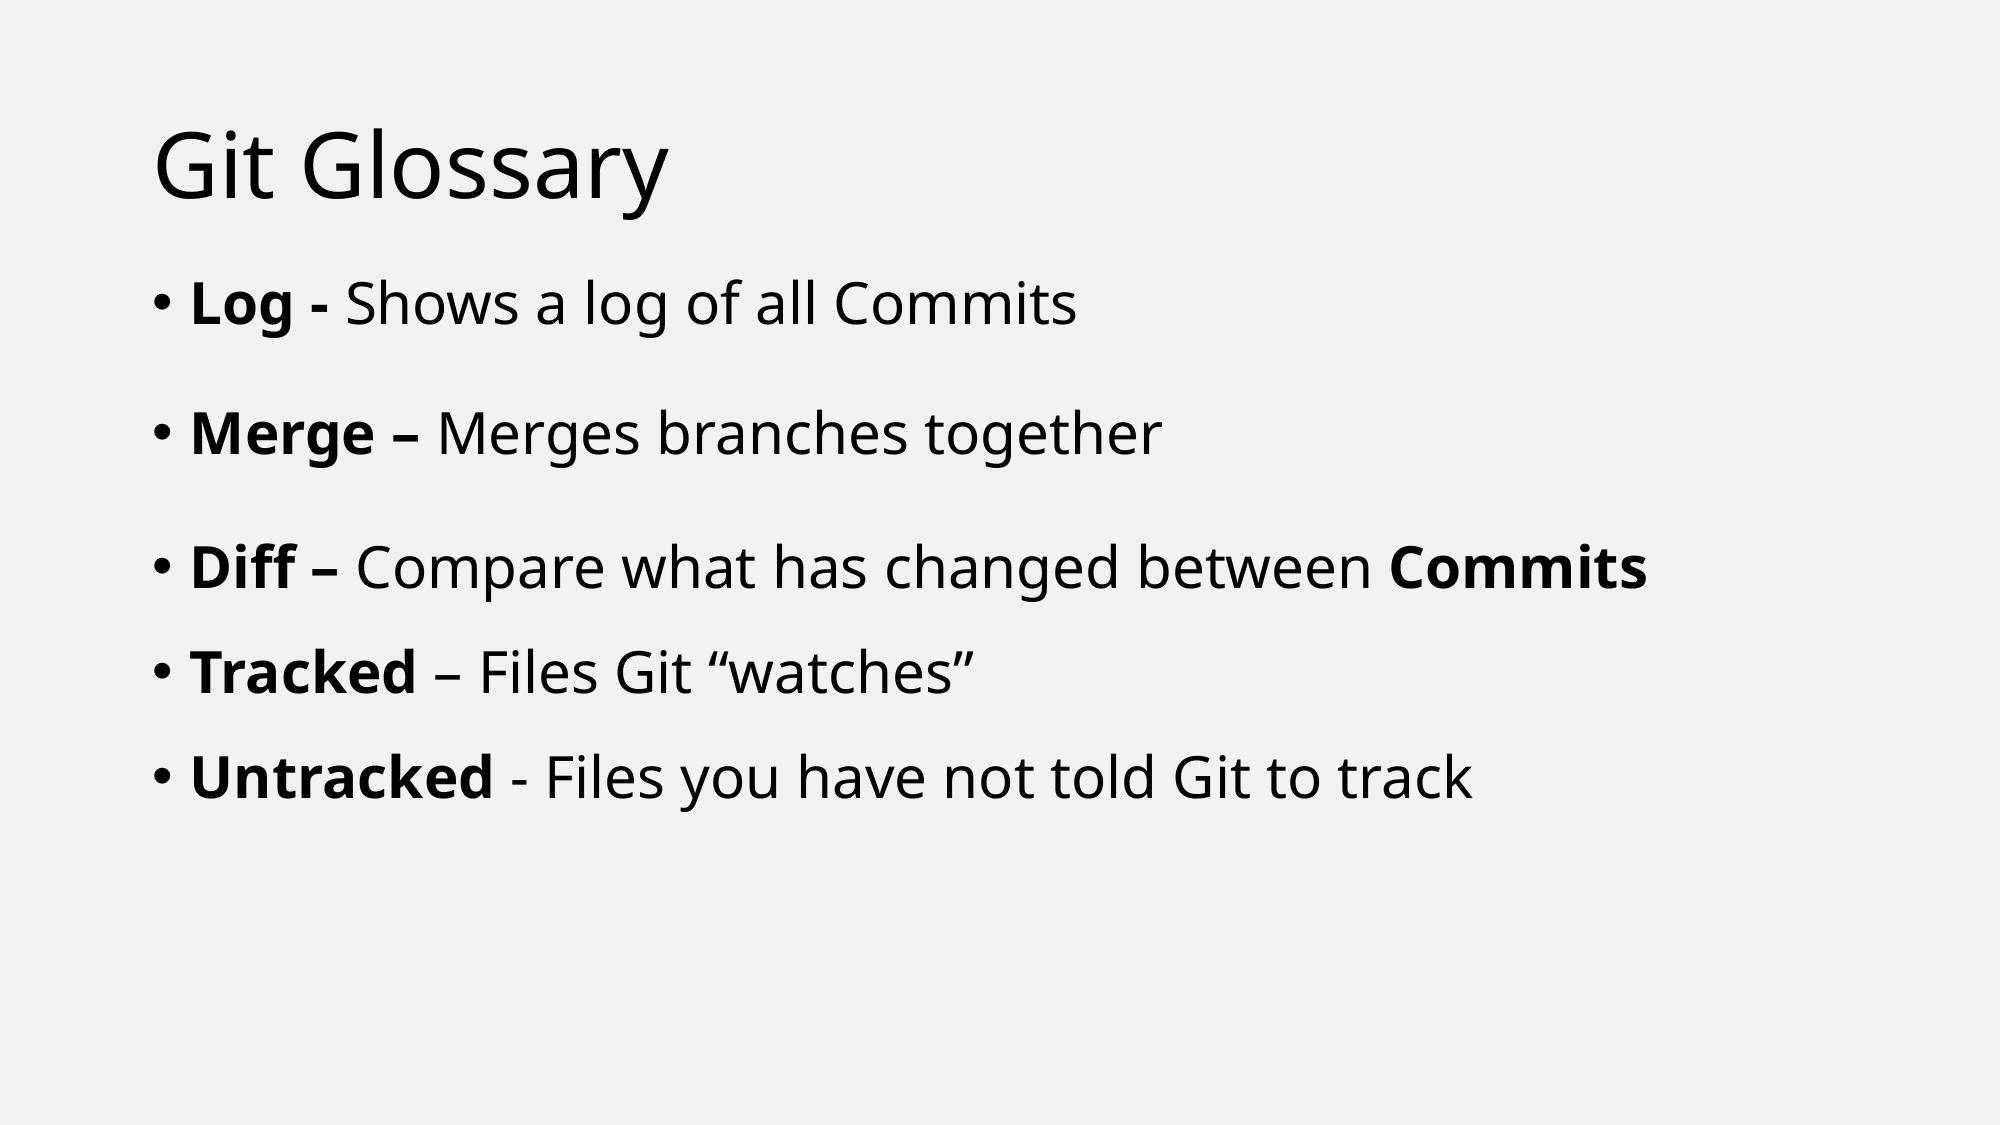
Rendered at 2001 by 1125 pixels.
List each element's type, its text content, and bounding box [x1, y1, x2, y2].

list Log - Shows a log of all Commits Merge – Merges branches together Diff – Compare what has changed between Commits Tracked – Files Git “watches” Untracked - Files you have not told Git to track [137, 245, 1863, 960]
title Git Glossary [137, 59, 1863, 245]
